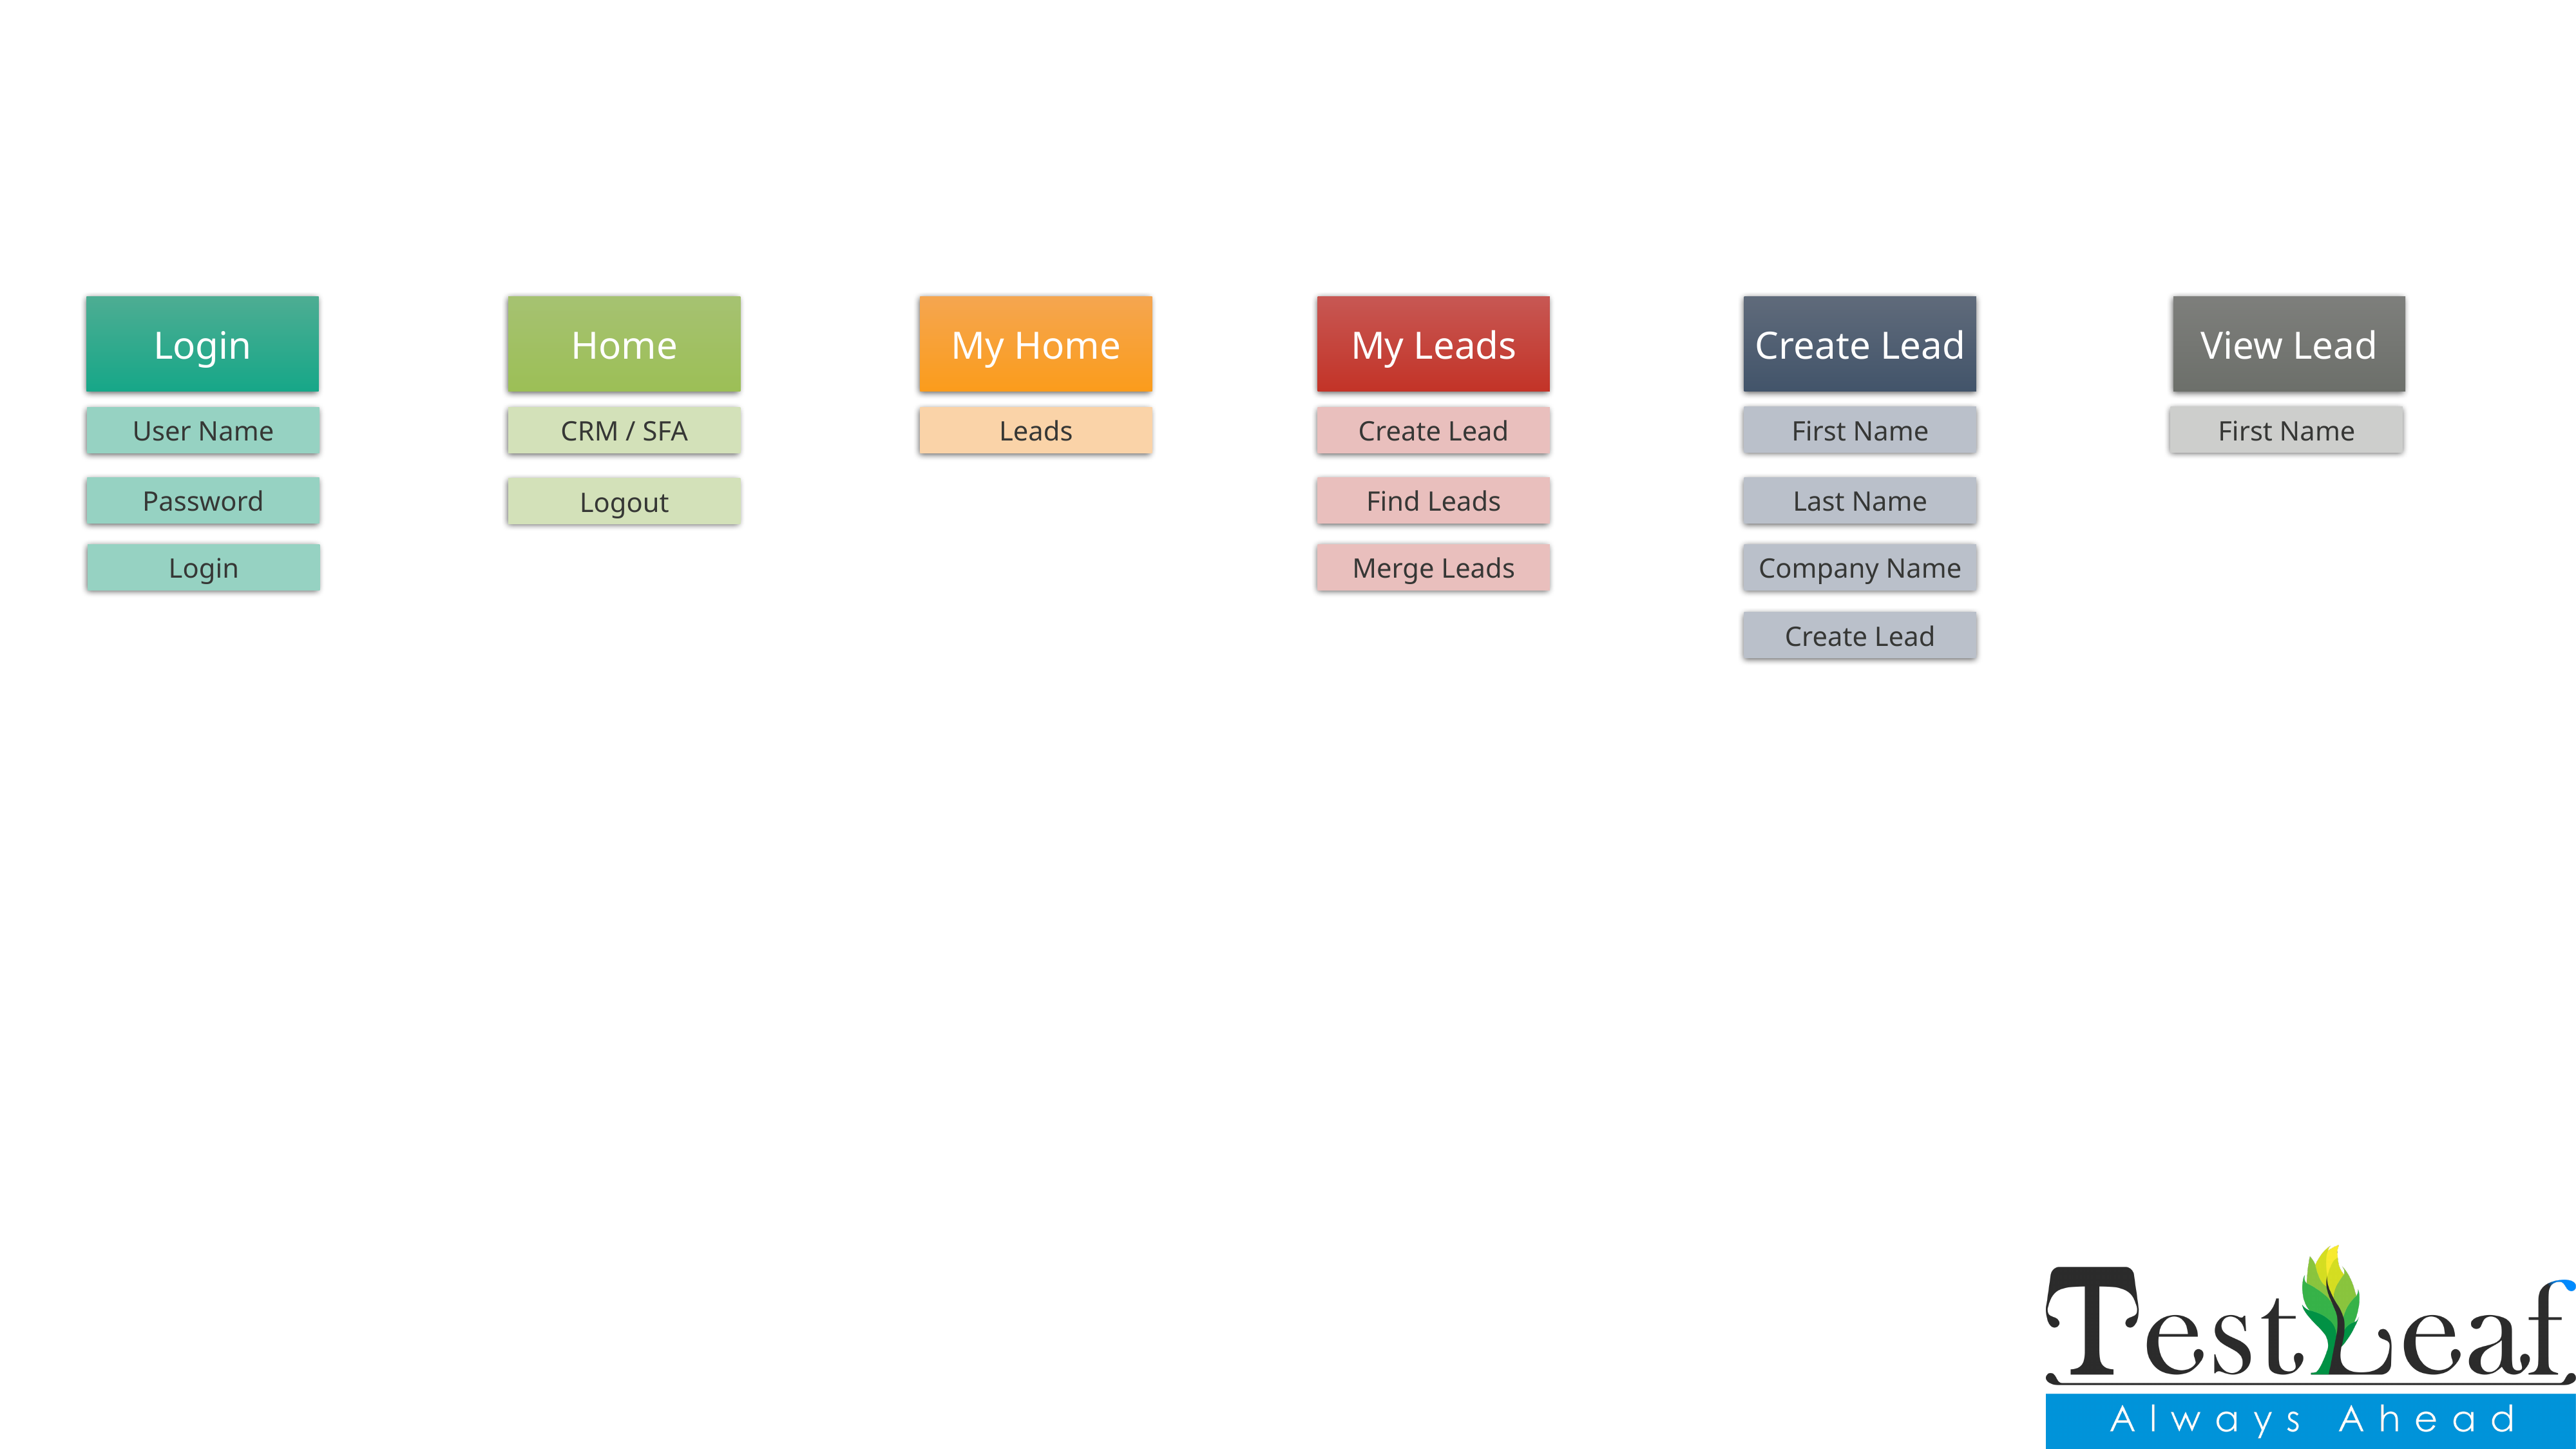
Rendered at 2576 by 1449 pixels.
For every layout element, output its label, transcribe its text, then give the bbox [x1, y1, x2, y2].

picture [2454, 1412, 2473, 1432]
text_box Logout [508, 478, 741, 524]
text_box First Name [1744, 406, 1976, 453]
picture [2046, 1245, 2576, 1394]
text_box Create Lead [1744, 296, 1976, 392]
text_box Find Leads [1317, 477, 1550, 524]
text_box View Lead [2173, 296, 2406, 392]
text_box My Home [920, 296, 1152, 392]
picture [2288, 1412, 2298, 1432]
picture [2492, 1405, 2512, 1432]
picture [2255, 1412, 2271, 1438]
text_box Create Lead [1744, 612, 1976, 658]
text_box User Name [87, 407, 320, 453]
text_box Merge Leads [1317, 544, 1550, 591]
text_box Password [87, 477, 320, 524]
text_box My Leads [1317, 296, 1550, 392]
text_box Company Name [1744, 544, 1976, 591]
picture [2217, 1412, 2236, 1432]
text_box Create Lead [1317, 407, 1550, 453]
text_box Home [508, 296, 741, 392]
picture [2171, 1412, 2200, 1430]
picture [2340, 1406, 2363, 1431]
picture [2381, 1405, 2398, 1431]
text_box Login [86, 296, 319, 392]
picture [2416, 1412, 2436, 1432]
text_box CRM / SFA [508, 407, 741, 453]
picture [2111, 1406, 2134, 1431]
text_box Leads [920, 407, 1152, 453]
text_box Last Name [1744, 477, 1976, 524]
text_box First Name [2170, 406, 2403, 453]
text_box Login [88, 544, 320, 591]
